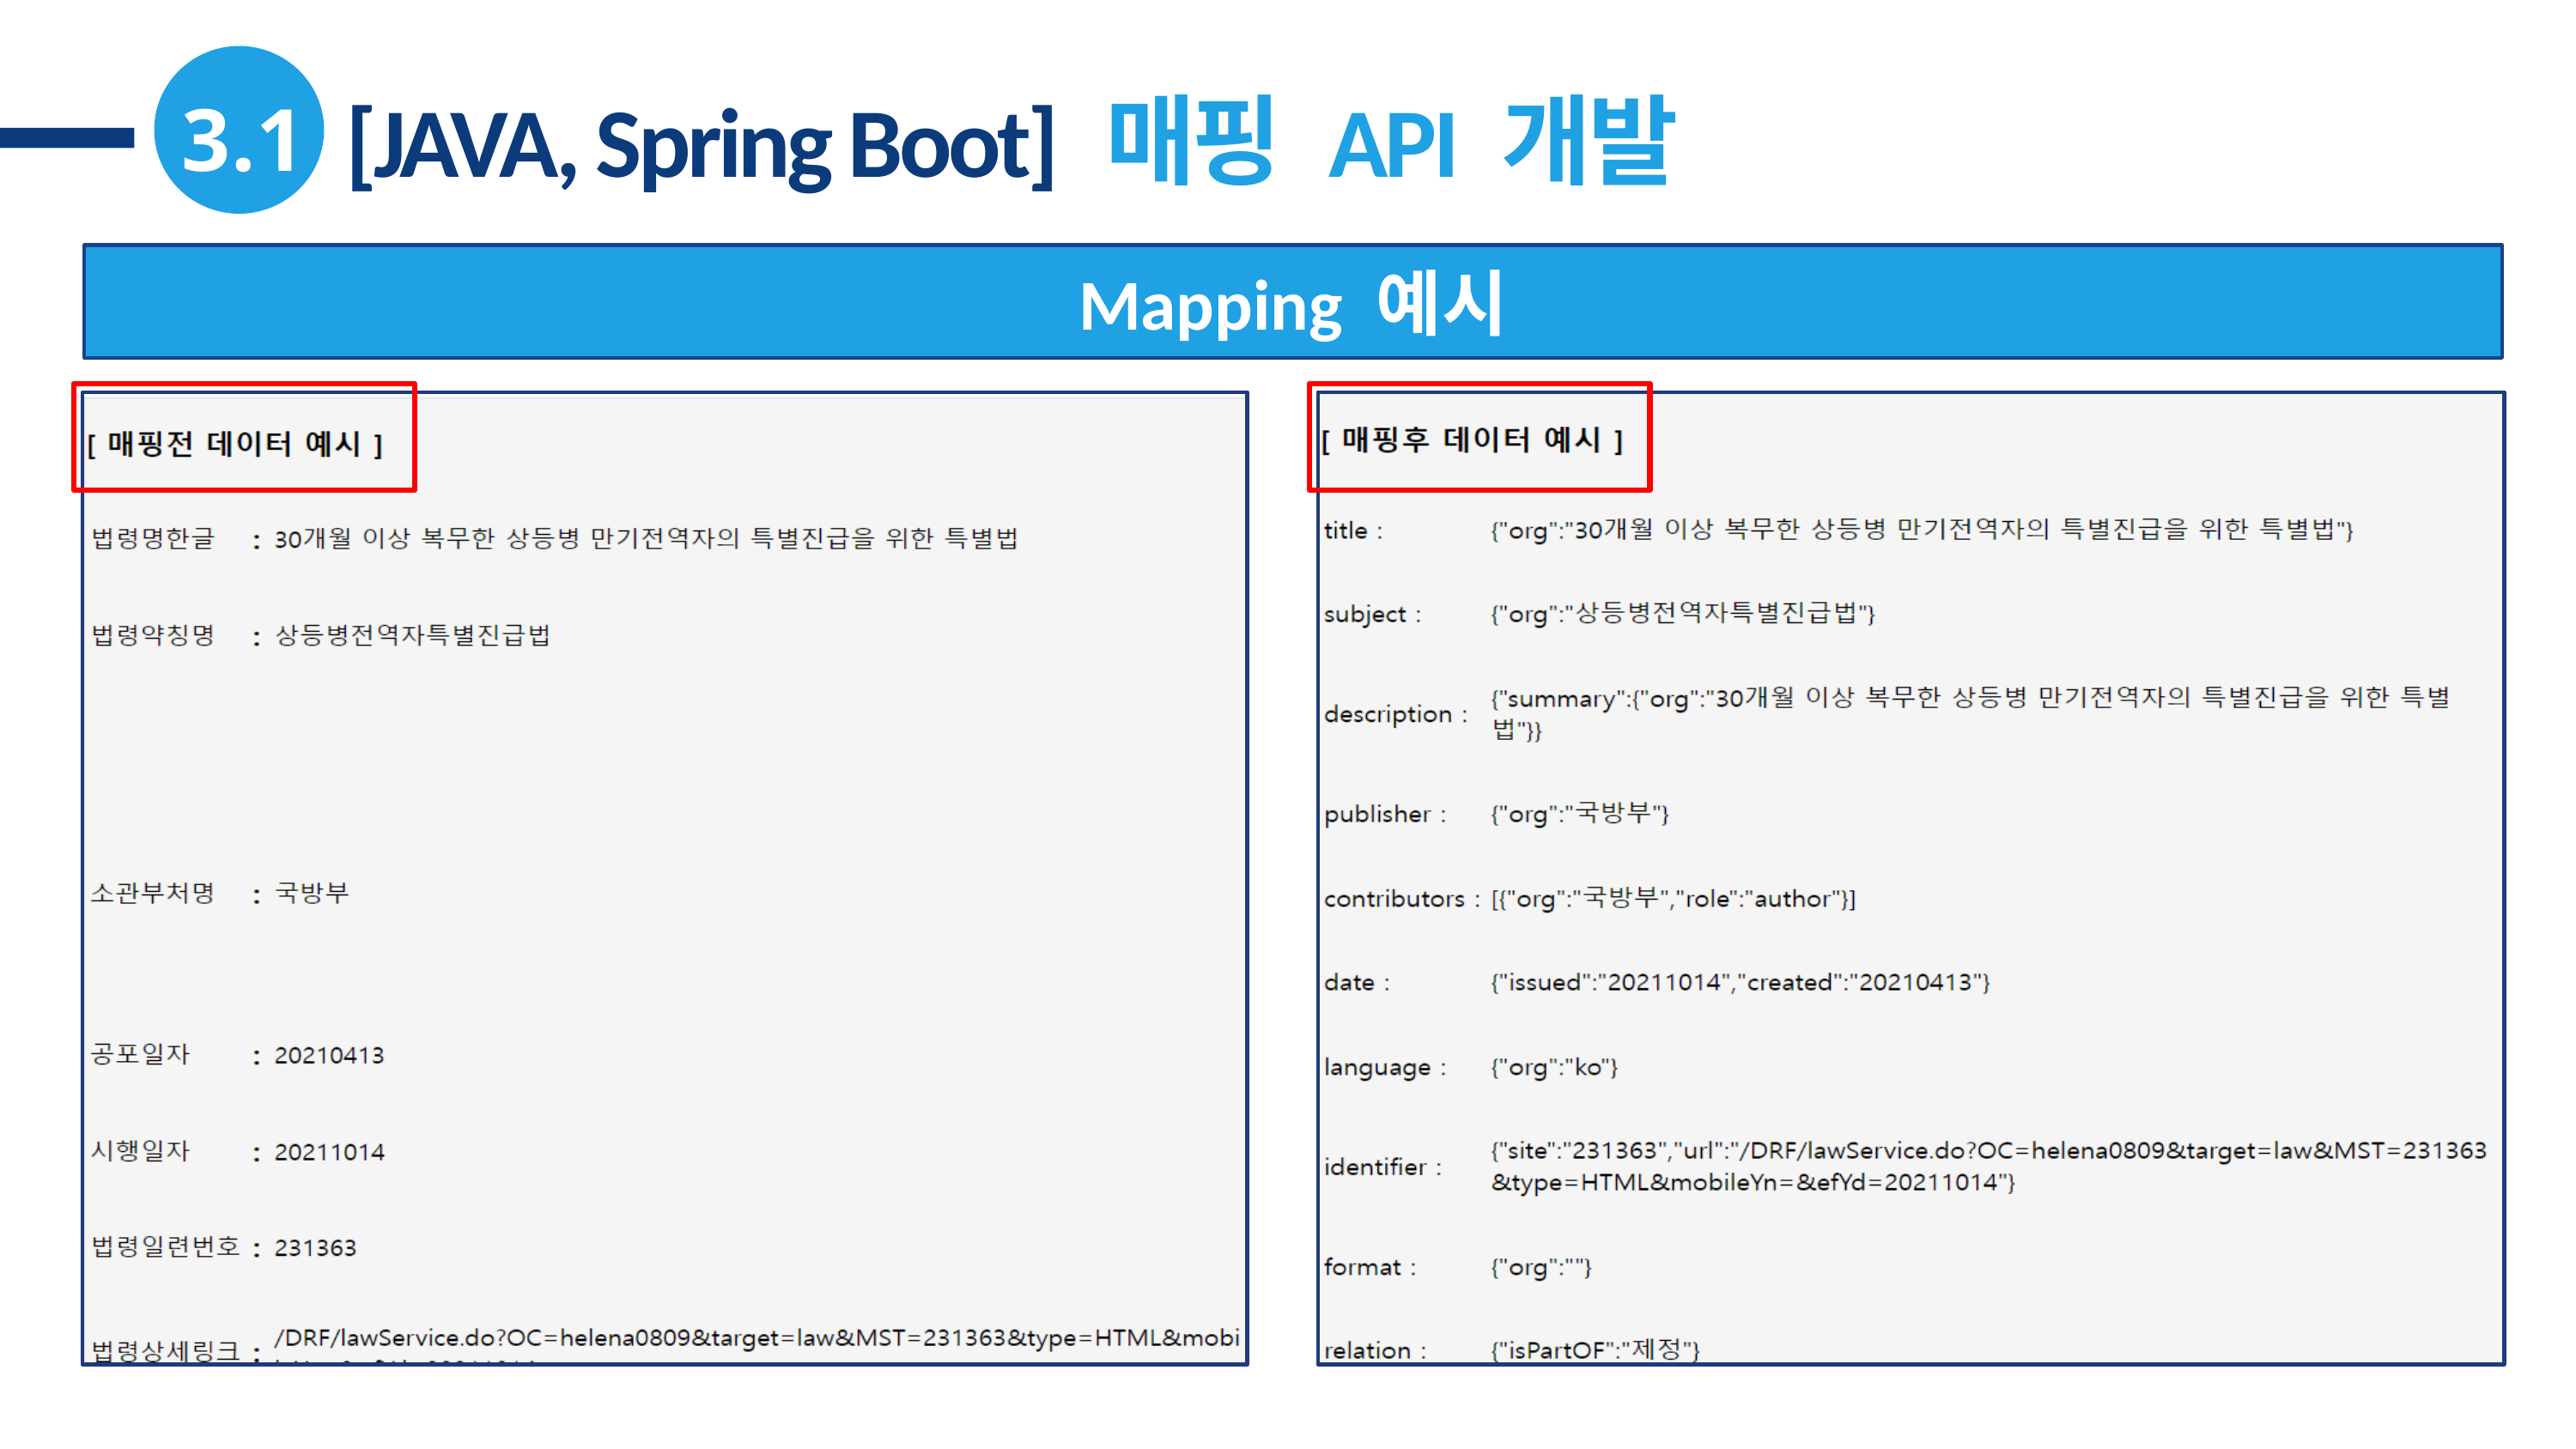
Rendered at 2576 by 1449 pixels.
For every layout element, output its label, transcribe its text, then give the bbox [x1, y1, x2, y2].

text_box [73, 383, 415, 490]
picture [84, 393, 1246, 1363]
text_box [1309, 383, 1650, 490]
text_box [0, 45, 1856, 215]
text_box Mapping 예시 [84, 245, 2502, 358]
picture [1319, 393, 2503, 1363]
